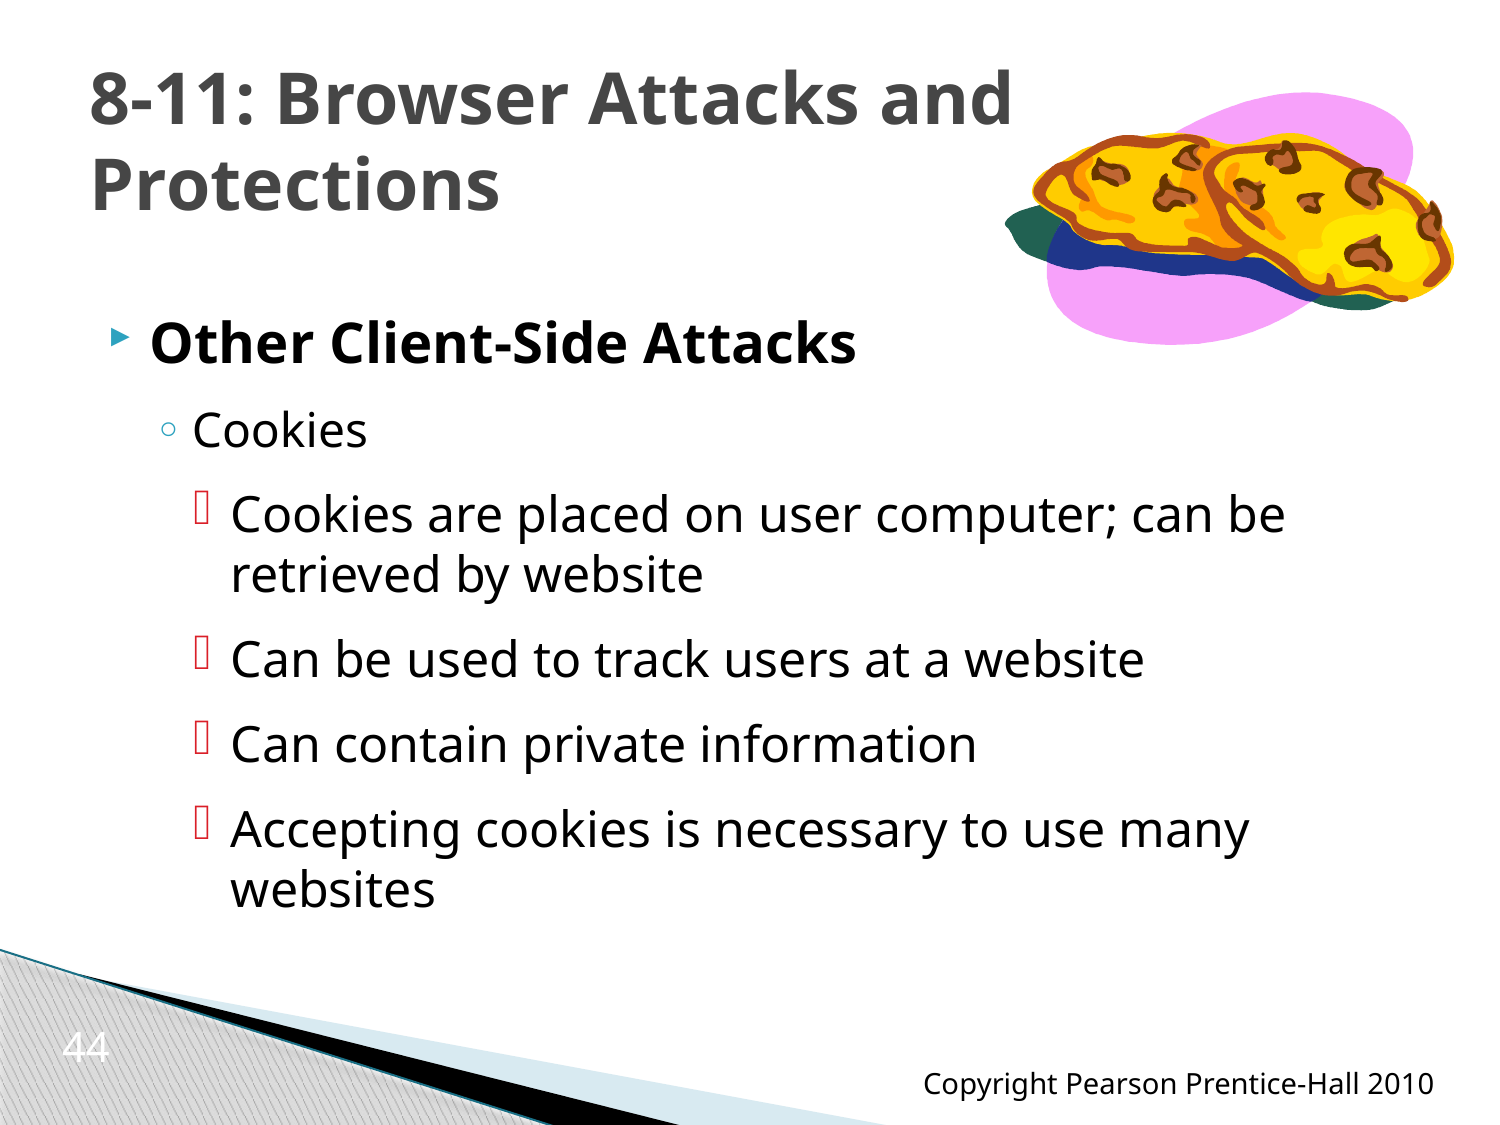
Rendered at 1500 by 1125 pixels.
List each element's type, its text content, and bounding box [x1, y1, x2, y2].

footer Copyright Pearson Prentice-Hall 2010 [737, 1052, 1450, 1113]
slide_number 44 [0, 1025, 125, 1085]
title 8-11: Browser Attacks and Protections [75, 45, 1425, 233]
picture [999, 87, 1455, 350]
list Other Client-Side Attacks Cookies Cookies are placed on user computer; can be retrieved by website Can be used to track users at a website Can contain private information Accepting cookies is necessary to use many websites [75, 299, 1425, 986]
